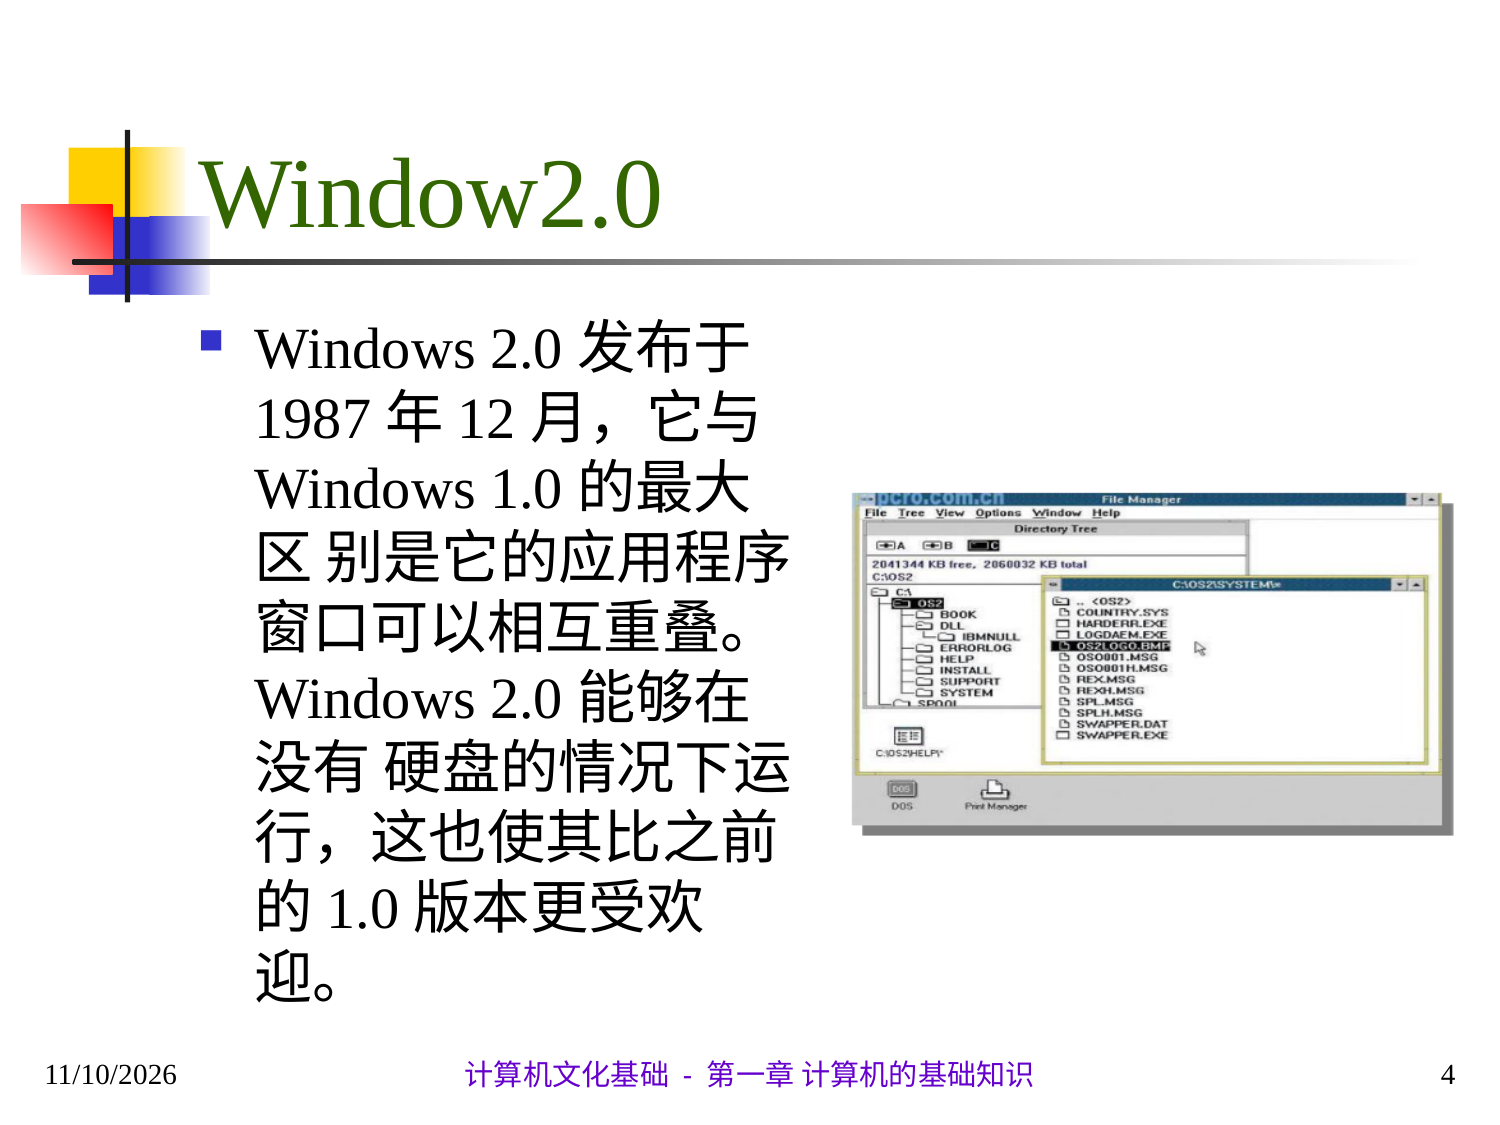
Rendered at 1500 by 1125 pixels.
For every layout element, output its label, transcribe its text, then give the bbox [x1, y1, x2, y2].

footer 计算机文化基础 - 第一章 计算机的基础知识 [242, 1024, 1258, 1100]
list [838, 479, 1470, 847]
list Windows 2.0发布于1987年12月，它与Windows 1.0的最大区 别是它的应用程序窗口可以相互重叠。Windows 2.0能够在没有 硬盘的情况下运行，这也使其比之前的1.0版本更受欢迎。 [183, 302, 814, 1024]
slide_number 4 [1281, 1023, 1471, 1099]
title Window2.0 [183, 101, 1468, 256]
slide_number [29, 1023, 219, 1099]
